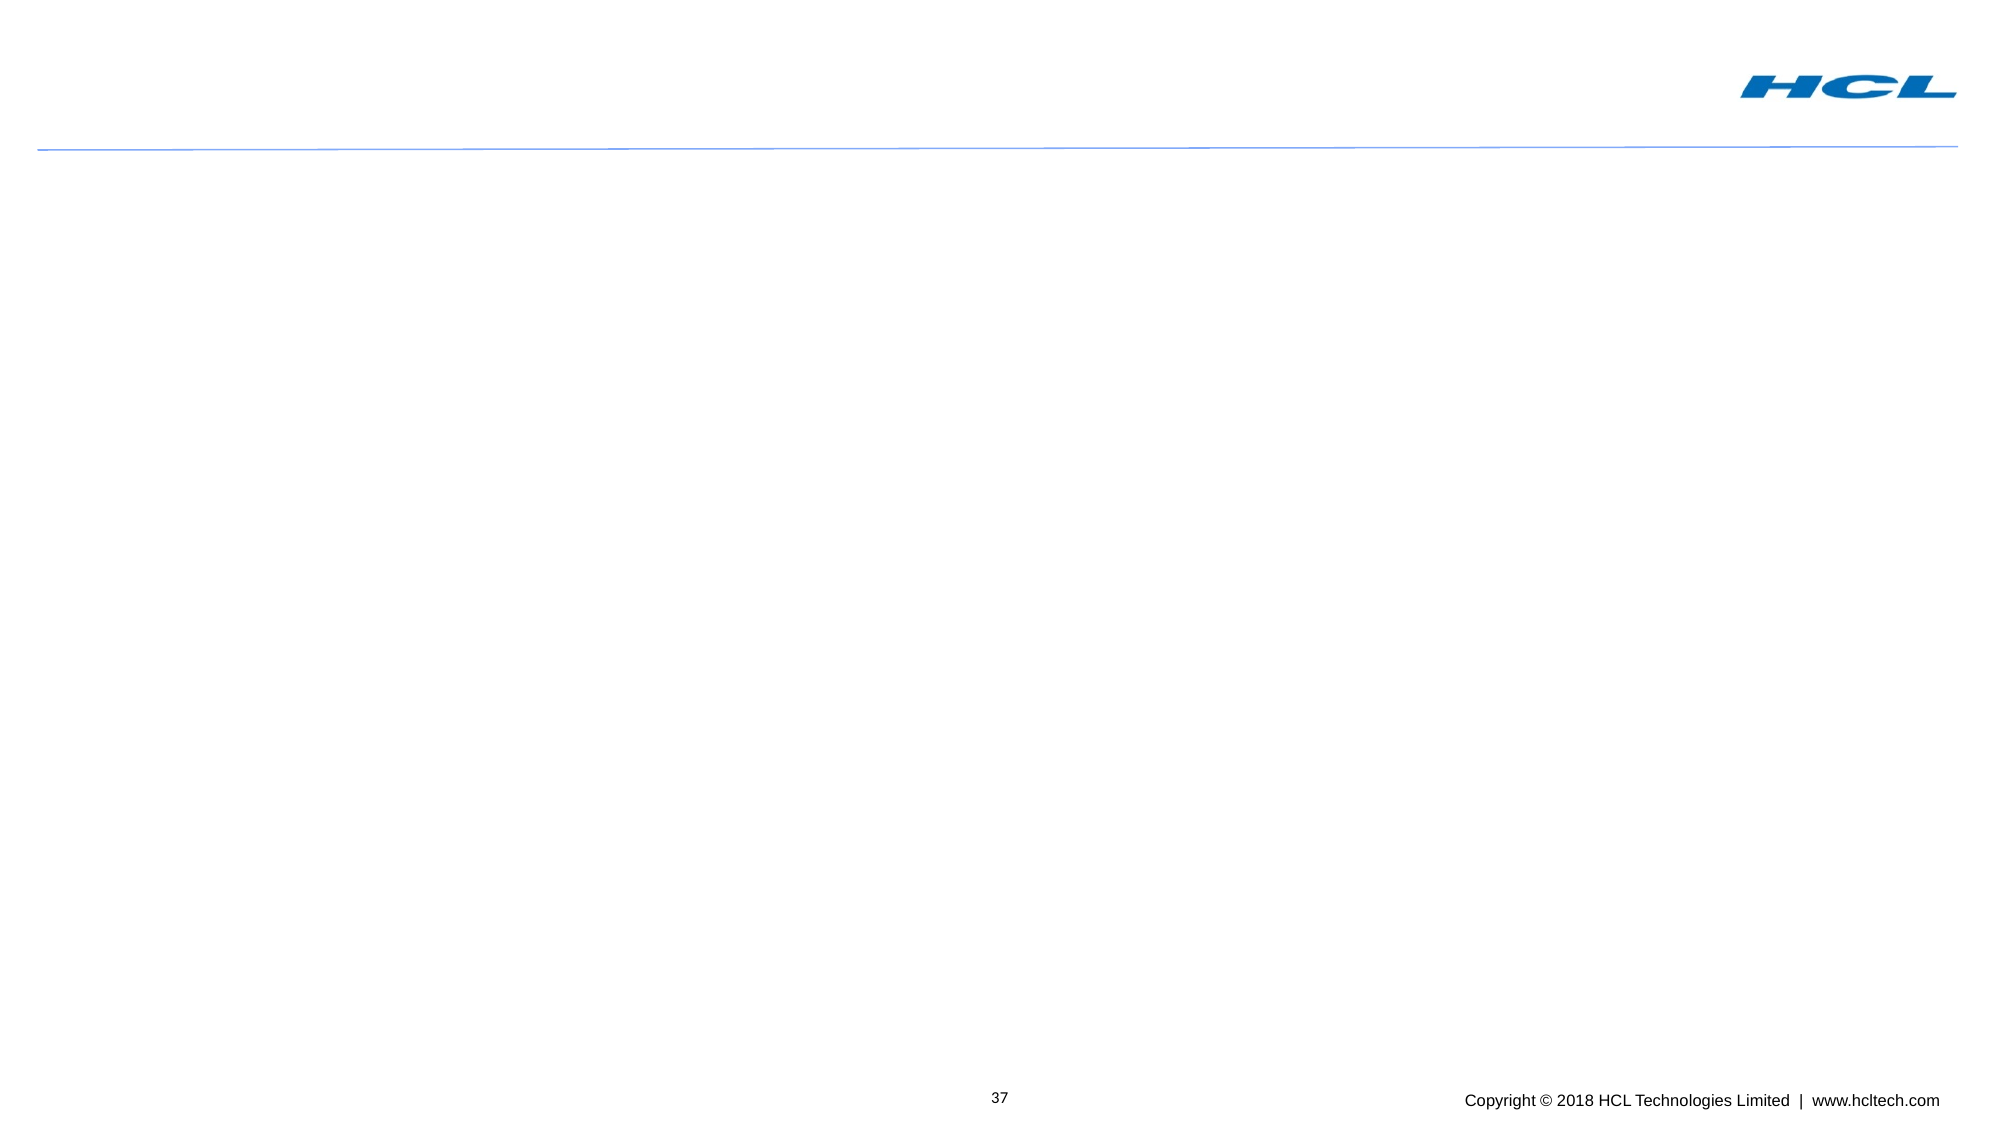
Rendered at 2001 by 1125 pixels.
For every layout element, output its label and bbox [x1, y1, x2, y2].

picture [1737, 73, 1959, 102]
